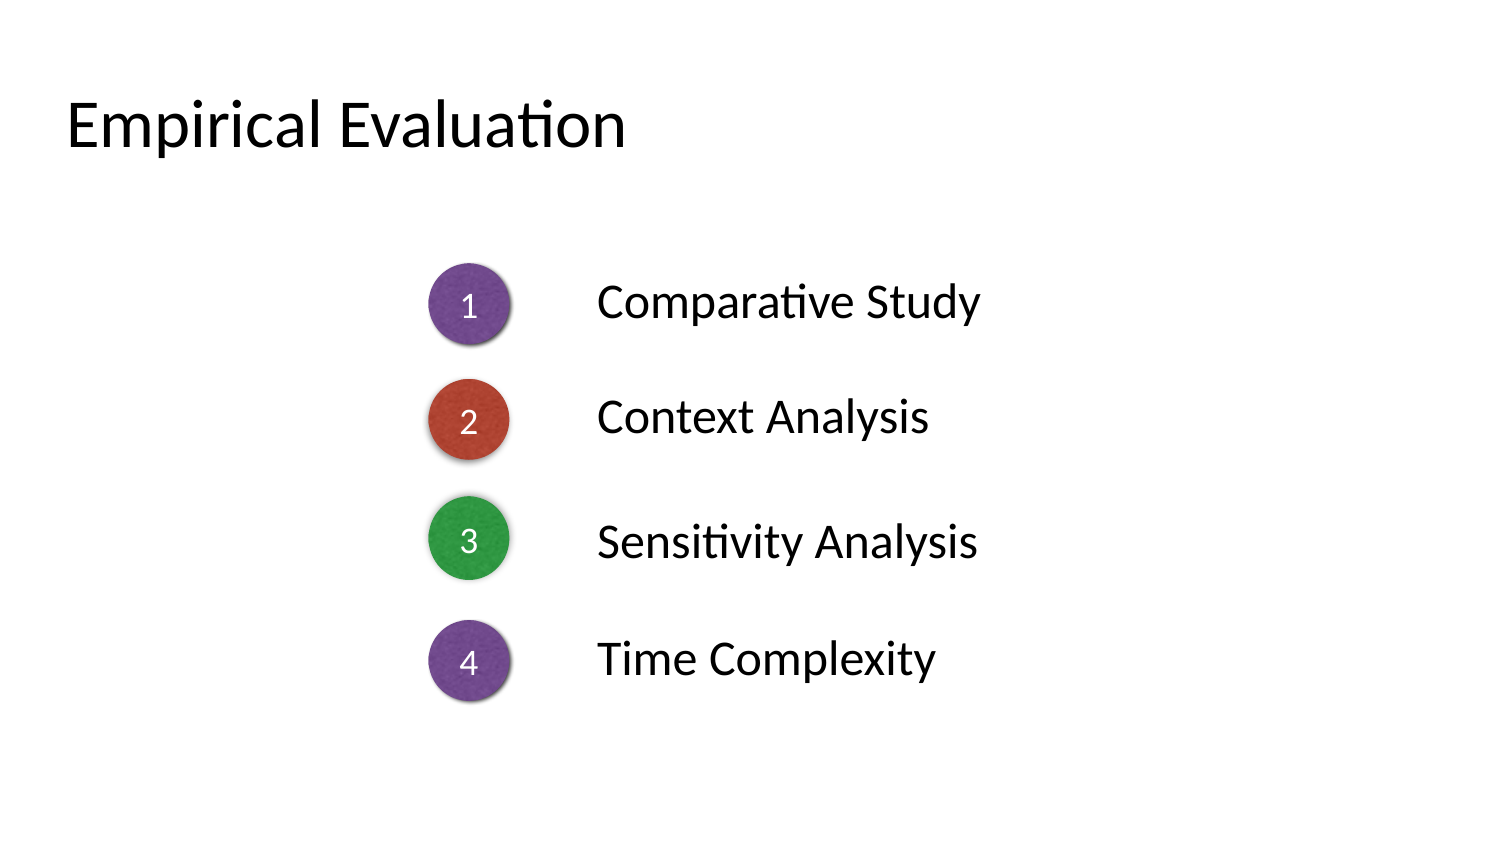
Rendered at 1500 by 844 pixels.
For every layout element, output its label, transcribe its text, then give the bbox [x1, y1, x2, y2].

text_box 4 [428, 620, 510, 701]
title Empirical Evaluation [51, 72, 1449, 167]
text_box Time Complexity [588, 617, 1072, 694]
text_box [428, 259, 1072, 581]
